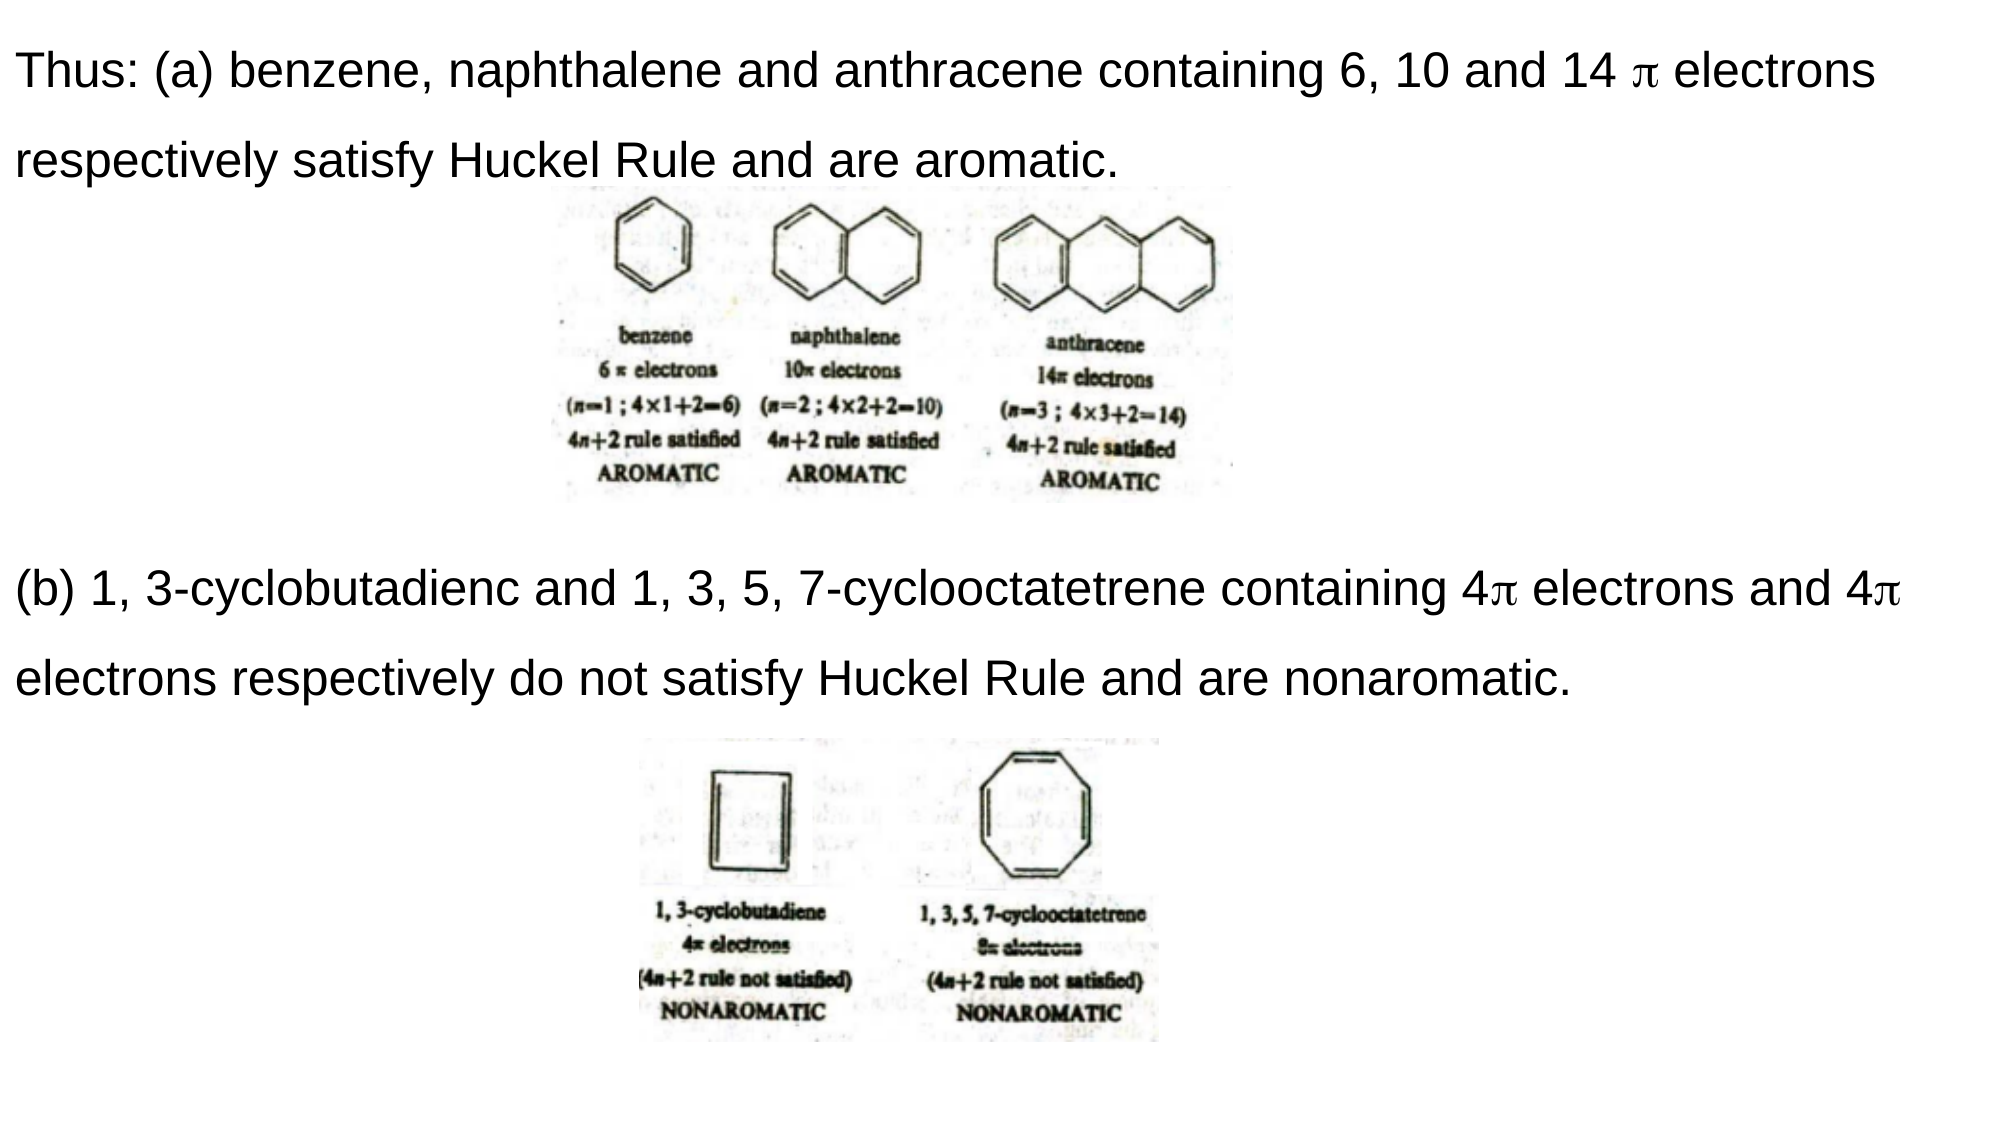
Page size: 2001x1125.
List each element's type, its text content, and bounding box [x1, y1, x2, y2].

picture [639, 738, 1159, 1042]
text_box Thus: (a) benzene, naphthalene and anthracene containing 6, 10 and 14  electrons respectively satisfy Huckel Rule and are aromatic. (b) 1, 3-cyclobutadienc and 1, 3, 5, 7-cyclooctatetrene containing 4 electrons and 4 electrons respectively do not satisfy Huckel Rule and are nonaromatic. [0, 0, 2000, 803]
picture [551, 186, 1233, 504]
